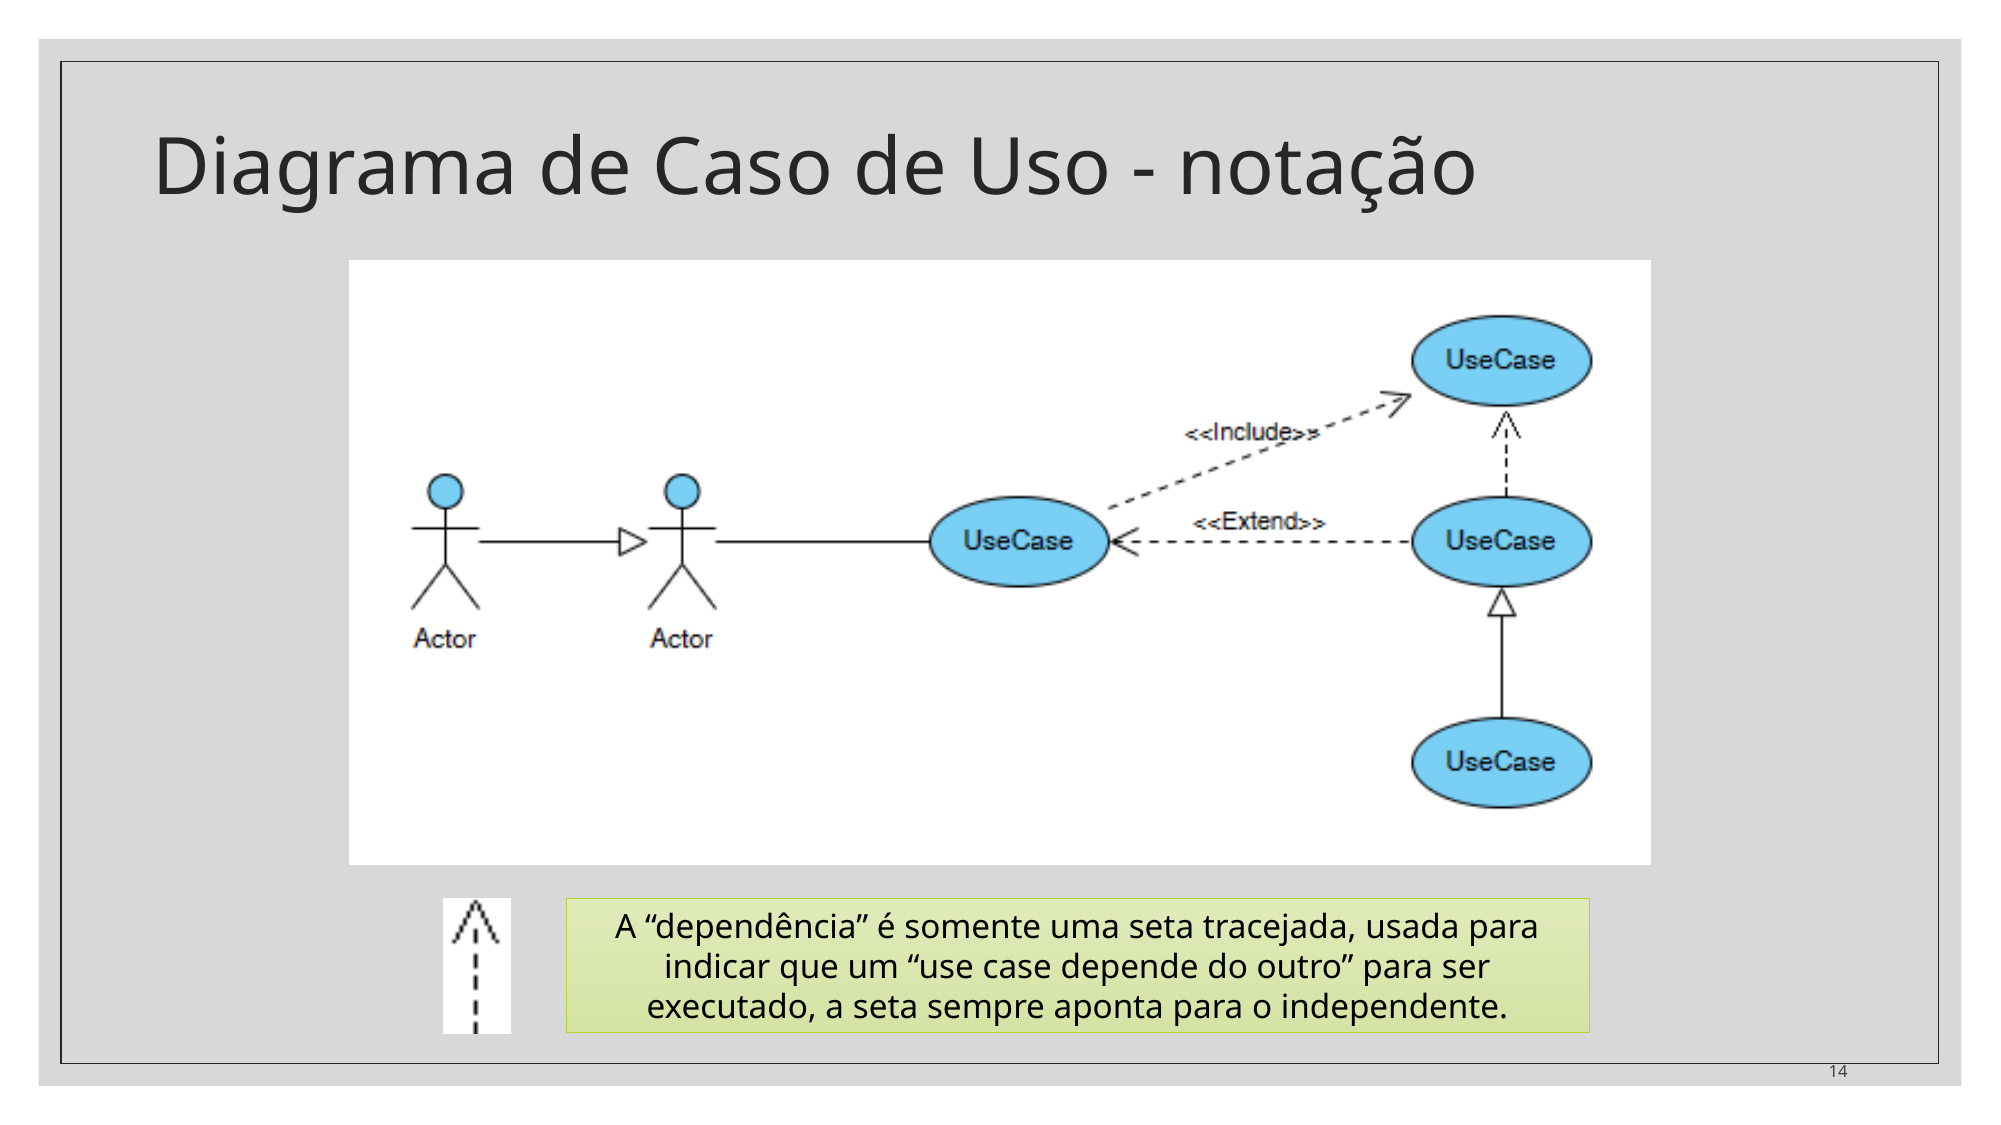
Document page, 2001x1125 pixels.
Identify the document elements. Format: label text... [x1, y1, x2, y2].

text_box A “dependência” é somente uma seta tracejada, usada para indicar que um “use case depende do outro” para ser executado, a seta sempre aponta para o independente. [566, 898, 1590, 1033]
picture [443, 898, 511, 1034]
title Diagrama de Caso de Uso - notação [137, 59, 1863, 278]
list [349, 260, 1651, 865]
slide_number 14 [1412, 1042, 1863, 1103]
